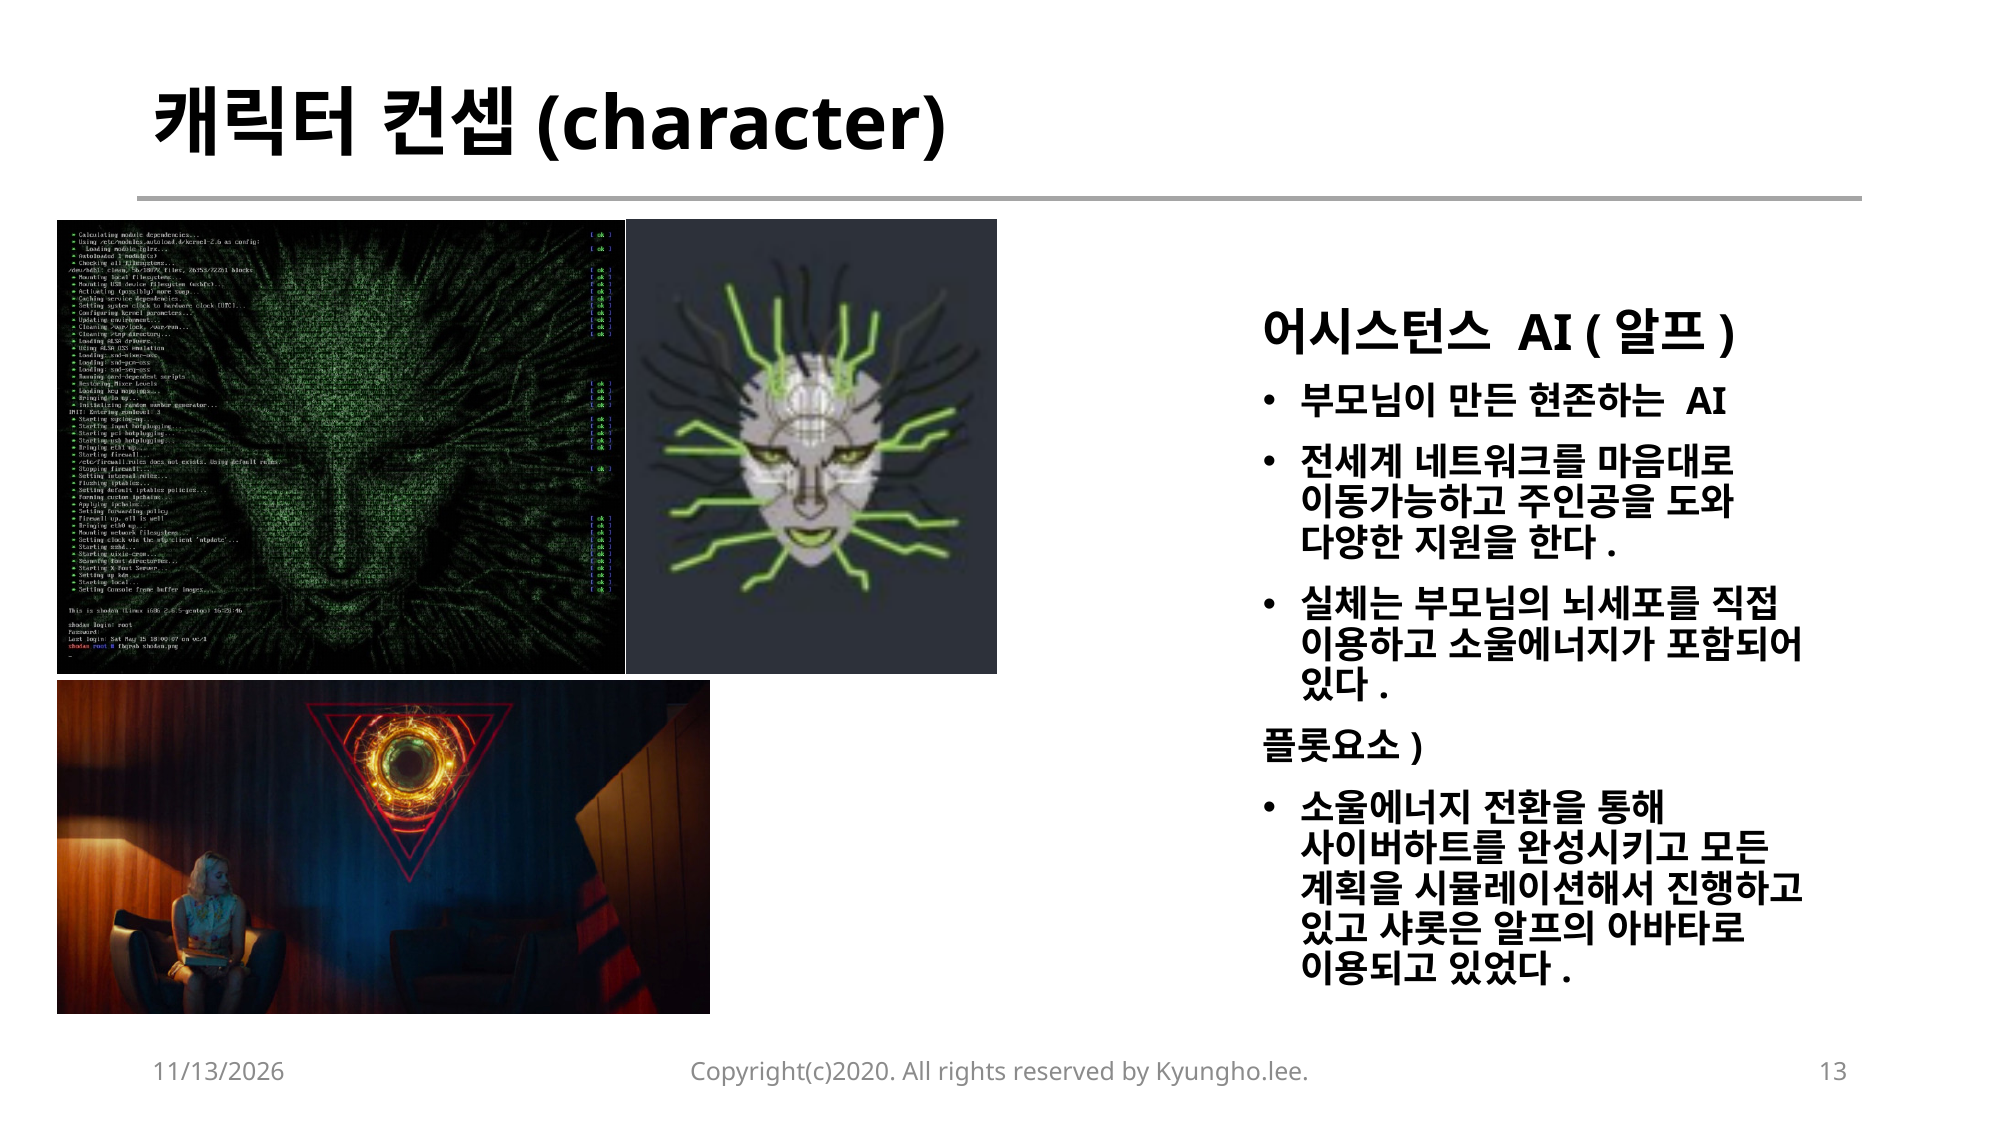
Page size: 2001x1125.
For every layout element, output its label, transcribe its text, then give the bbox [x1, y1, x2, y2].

title 캐릭터 컨셉(character) [137, 59, 1863, 191]
picture [626, 219, 997, 674]
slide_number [137, 1042, 588, 1103]
picture [57, 220, 625, 674]
list 어시스턴스 AI (알프) 부모님이 만든 현존하는 AI 전세계 네트워크를 마음대로 이동가능하고 주인공을 도와 다양한 지원을 한다. 실체는 부모님의 뇌세포를 직접 이용하고 소울에너지가 포함되어 있다. 플롯요소) 소울에너지 전환을 통해 사이버하트를 완성시키고 모든 계획을 시뮬레이션해서 진행하고 있고 샤롯은 알프의 아바타로 이용되고 있었다. [1248, 299, 1863, 1014]
slide_number 13 [1412, 1042, 1863, 1103]
footer Copyright(c)2020. All rights reserved by Kyungho.lee. [662, 1042, 1338, 1103]
picture [57, 680, 710, 1014]
